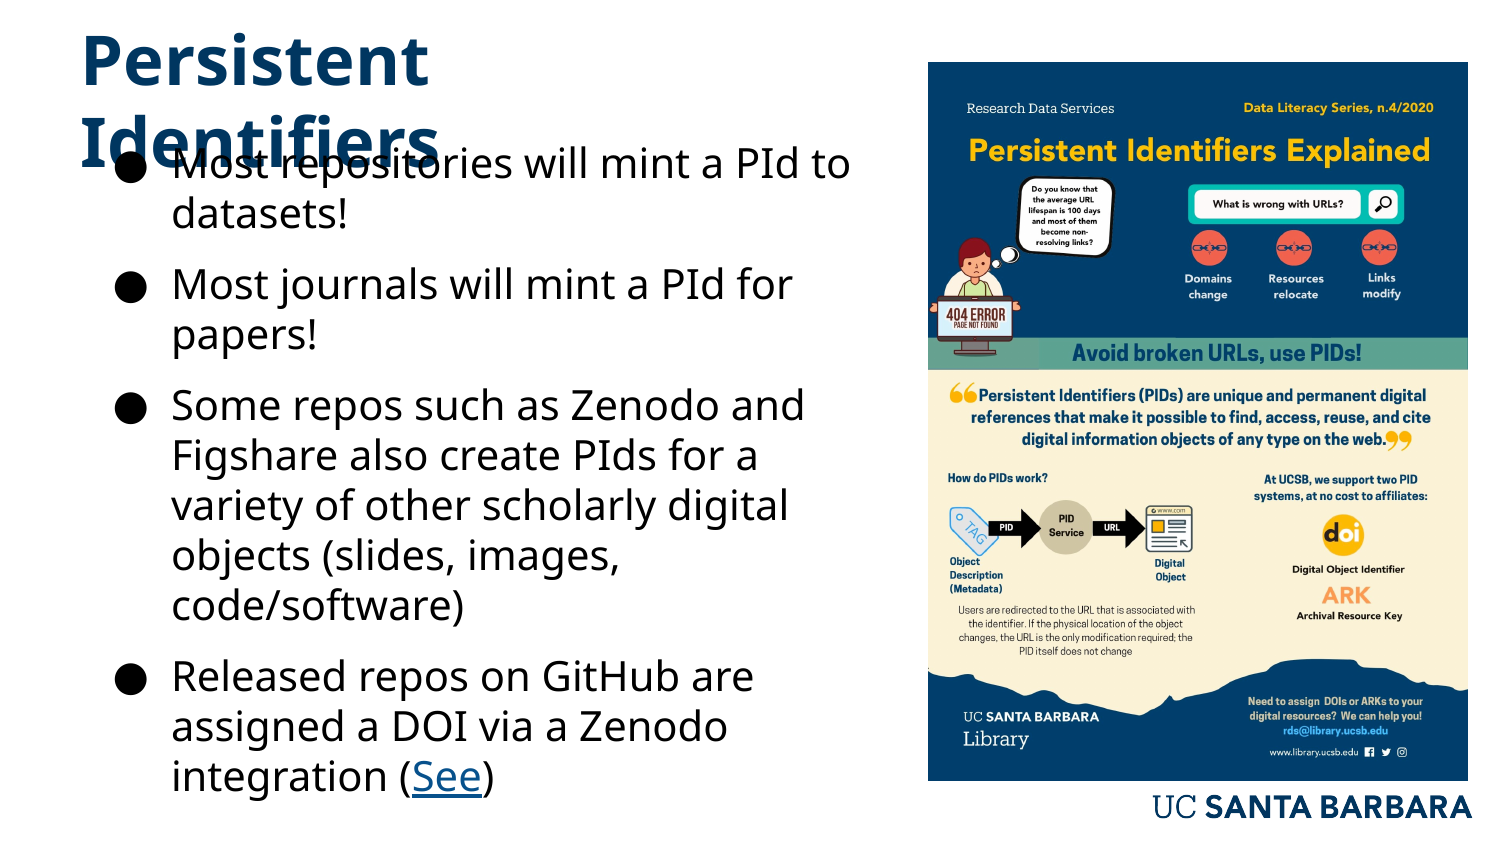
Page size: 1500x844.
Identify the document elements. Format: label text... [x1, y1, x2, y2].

picture [1152, 794, 1473, 819]
text_box Persistent Identifiers [65, 1, 823, 197]
text_box Most repositories will mint a PId to datasets! Most journals will mint a PId for papers! Some repos such as Zenodo and Figshare also create PIds for a variety of other scholarly digital objects (slides, images, code/software) Released repos on GitHub are assigned a DOI via a Zenodo integration (See) [81, 121, 900, 844]
picture [928, 62, 1468, 782]
